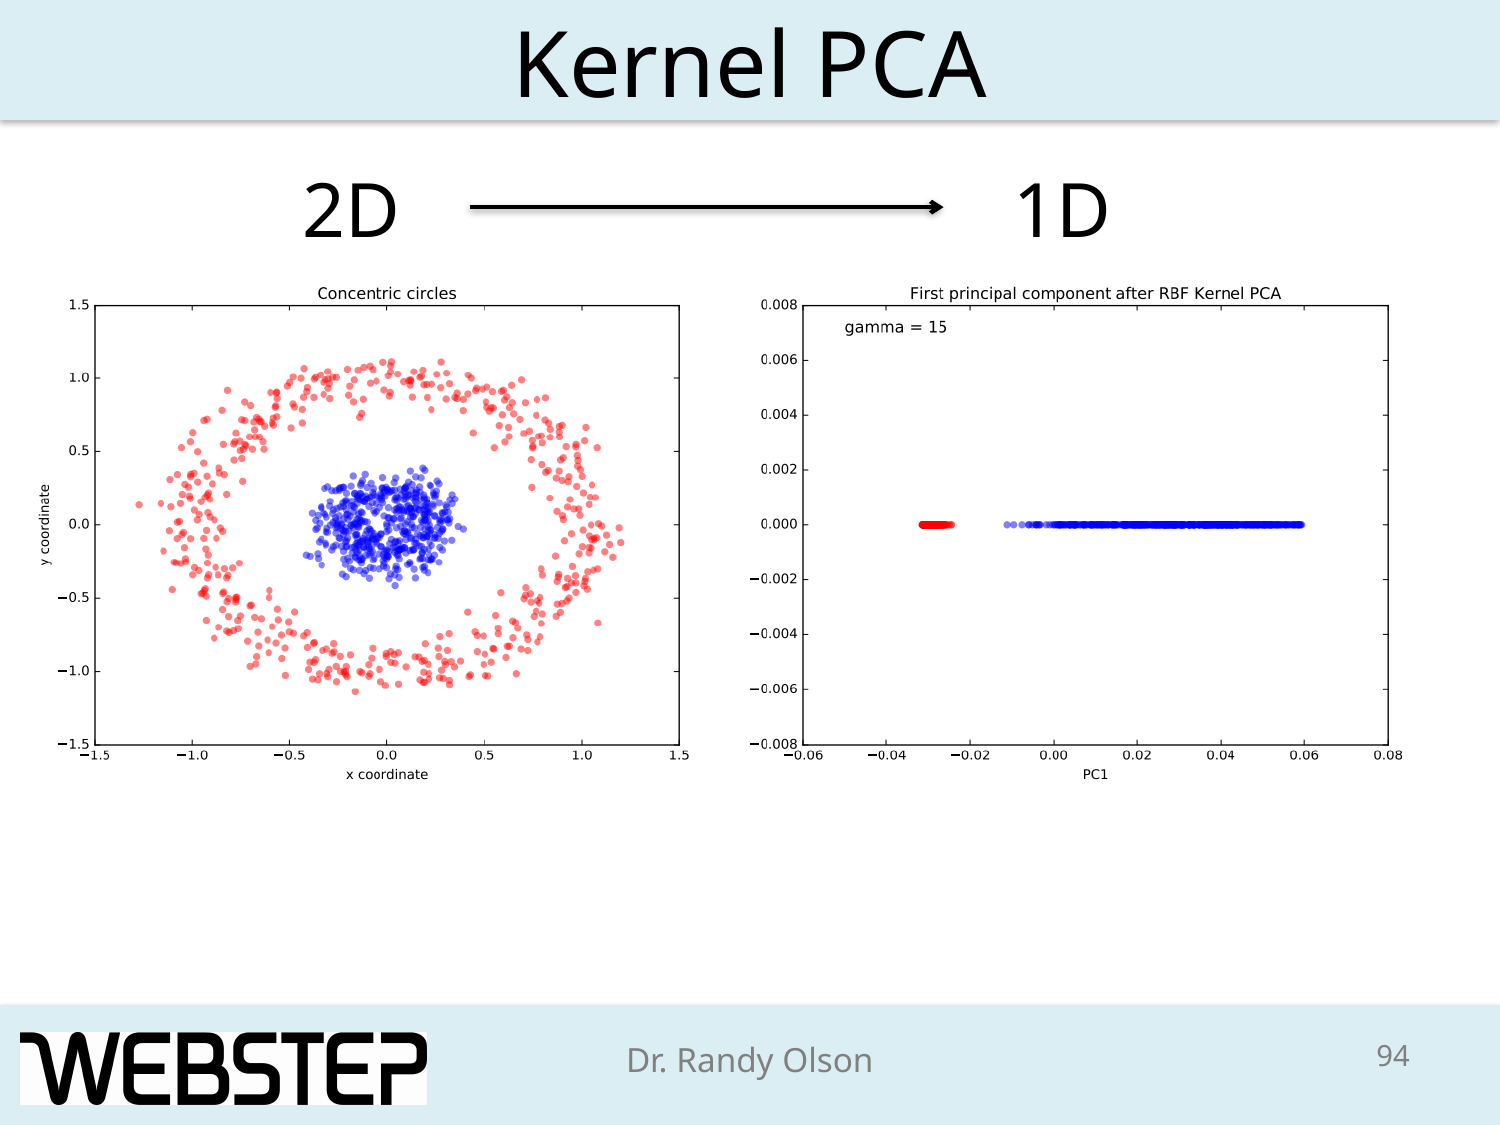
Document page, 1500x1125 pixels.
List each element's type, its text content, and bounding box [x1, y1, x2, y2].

picture [20, 1032, 427, 1105]
text_box 1D [943, 154, 1181, 246]
picture [0, 248, 1461, 813]
text_box 2D [232, 154, 470, 246]
slide_number 94 [1310, 1026, 1425, 1088]
title Kernel PCA [75, 0, 1425, 155]
